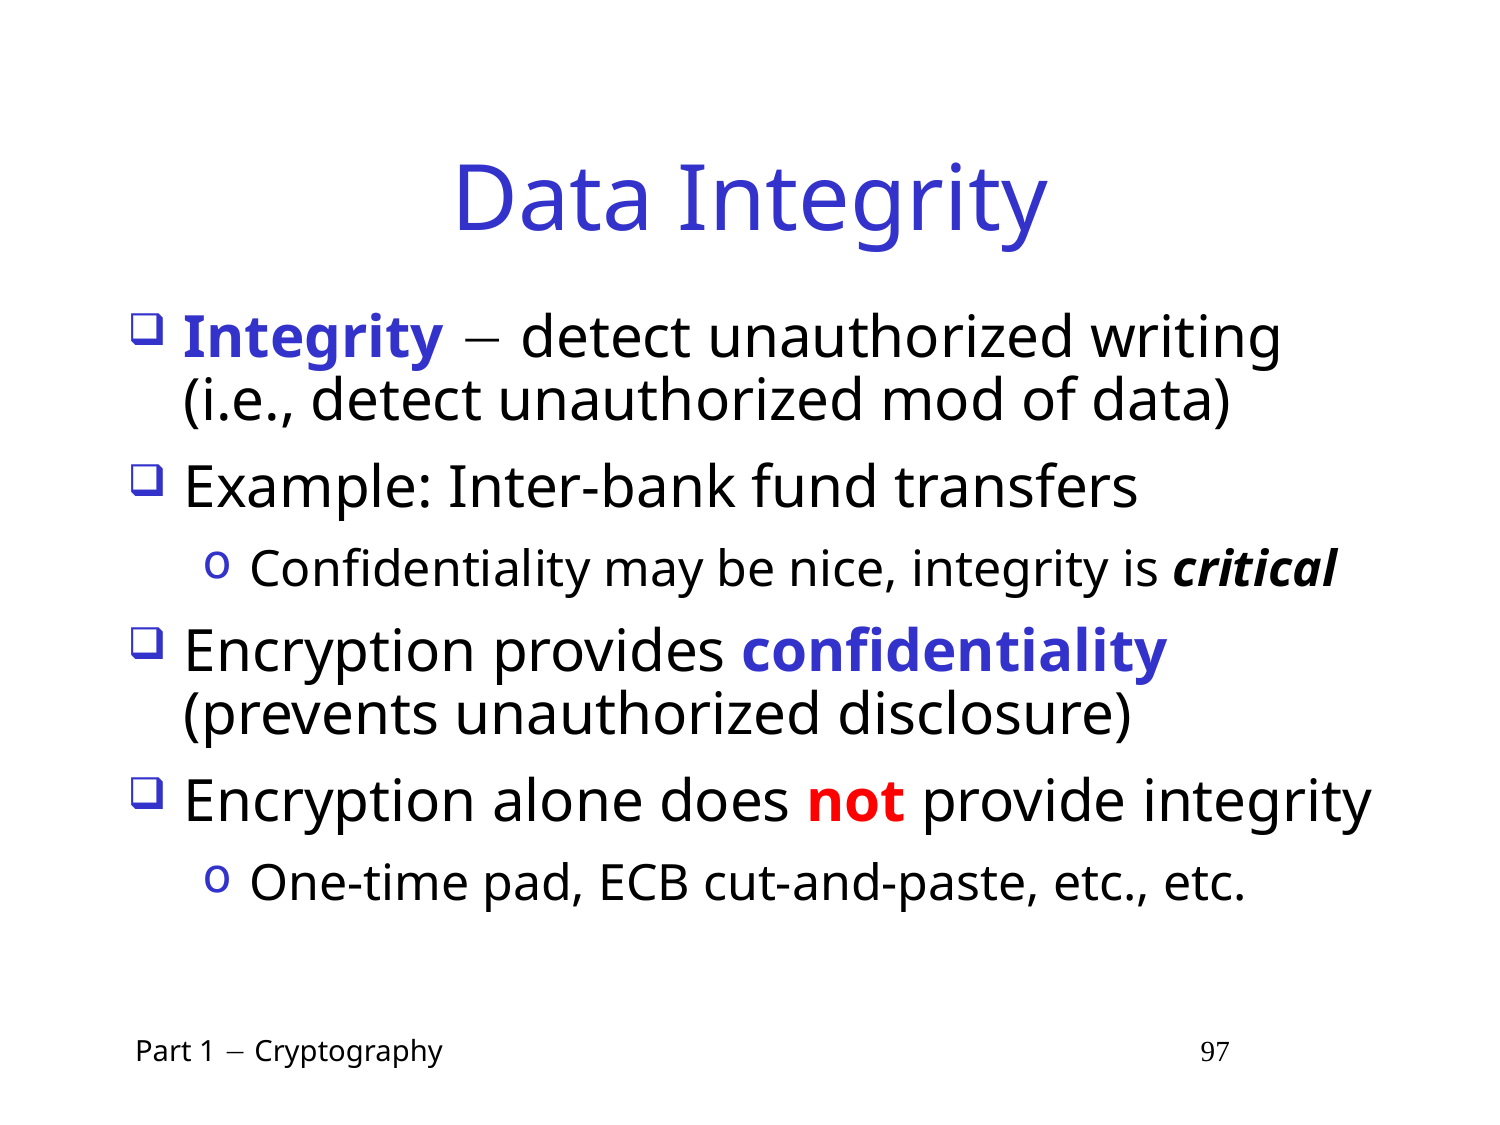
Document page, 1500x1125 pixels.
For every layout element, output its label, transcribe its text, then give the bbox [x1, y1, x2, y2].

list Integrity  detect unauthorized writing (i.e., detect unauthorized mod of data) Example: Inter-bank fund transfers Confidentiality may be nice, integrity is critical Encryption provides confidentiality (prevents unauthorized disclosure) Encryption alone does not provide integrity One-time pad, ECB cut-and-paste, etc., etc. [112, 299, 1388, 976]
footer Part 1  Cryptography 97 [112, 1024, 1401, 1101]
title Data Integrity [112, 99, 1388, 288]
